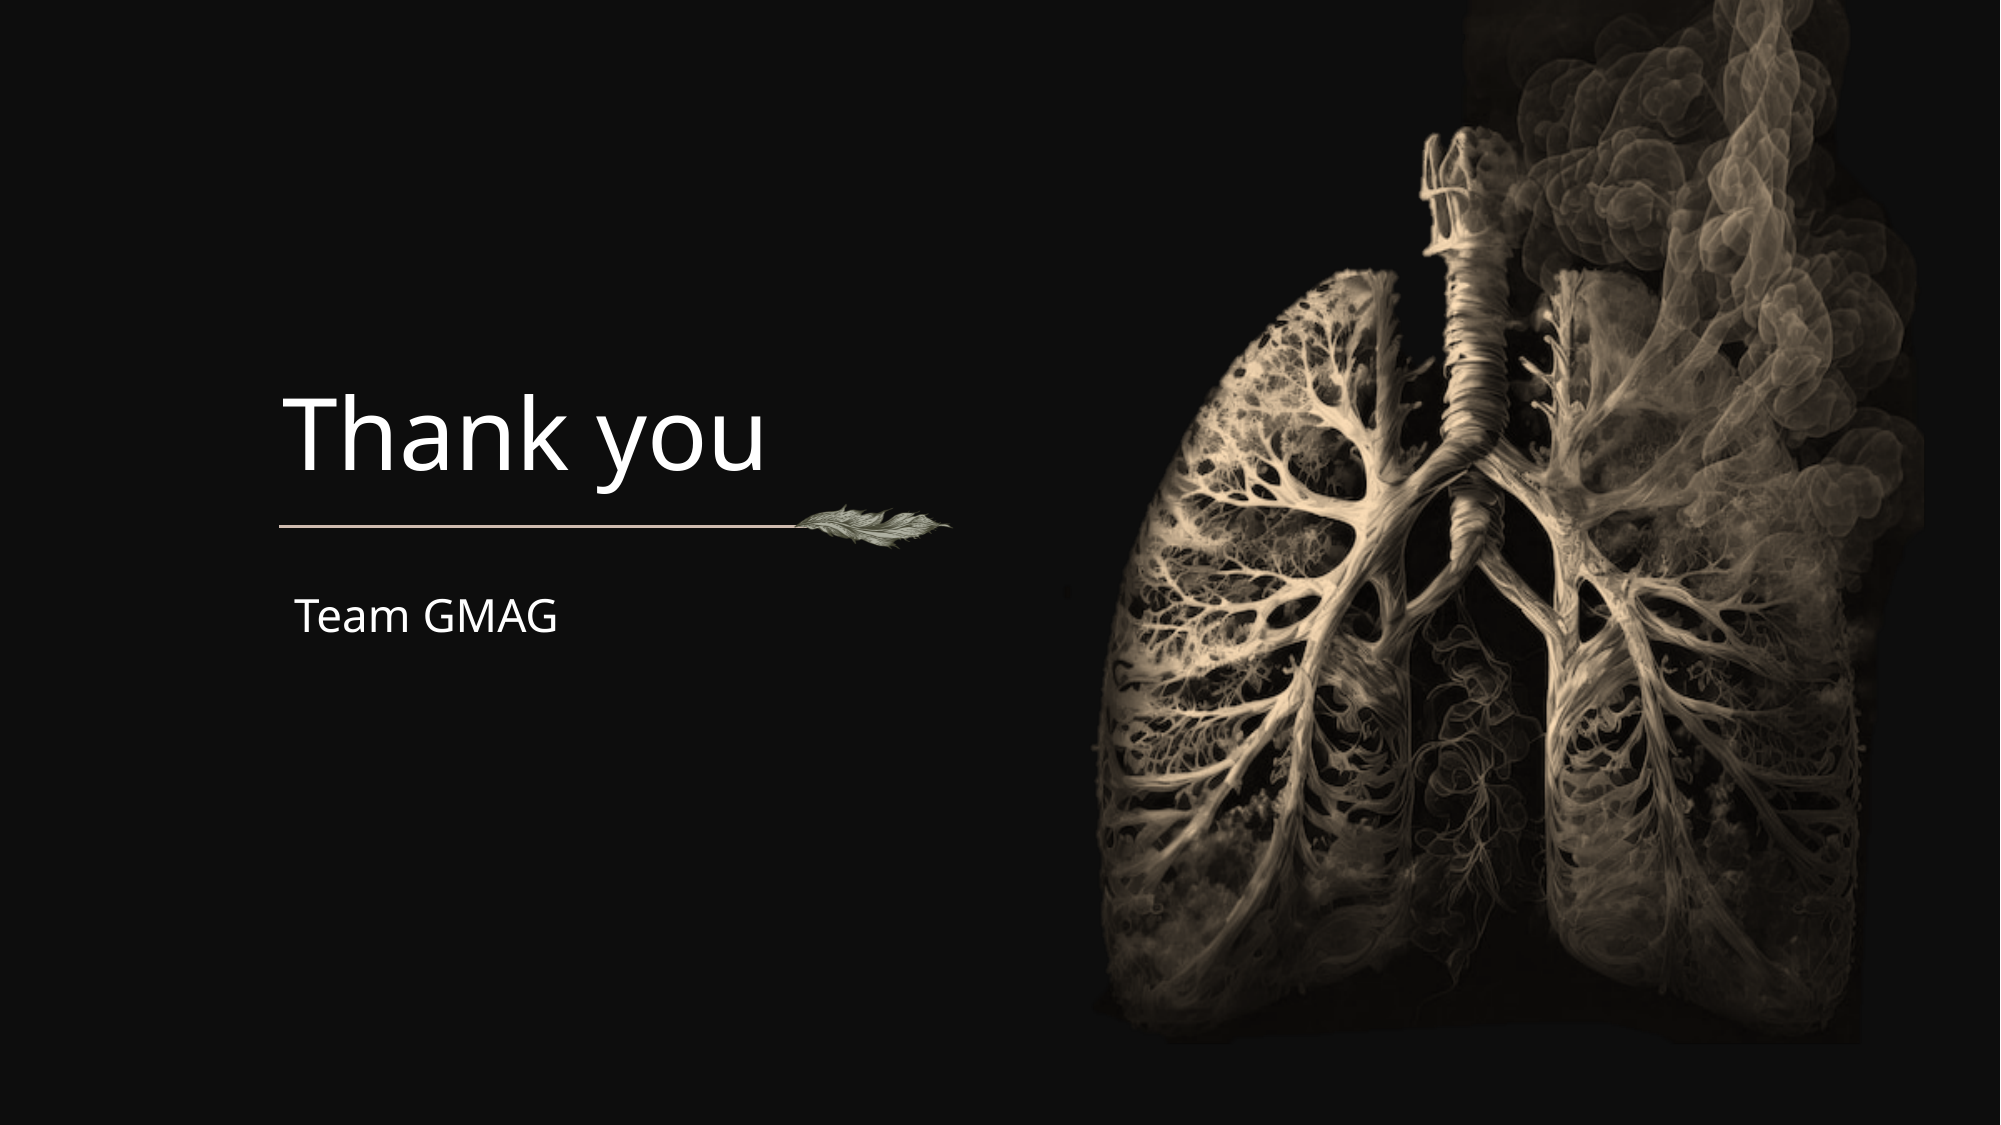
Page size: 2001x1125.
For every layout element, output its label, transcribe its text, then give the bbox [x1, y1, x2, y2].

picture [957, 0, 2000, 1125]
picture [793, 503, 954, 550]
title Thank you [266, 135, 957, 500]
subtitle Team GMAG [279, 562, 957, 842]
